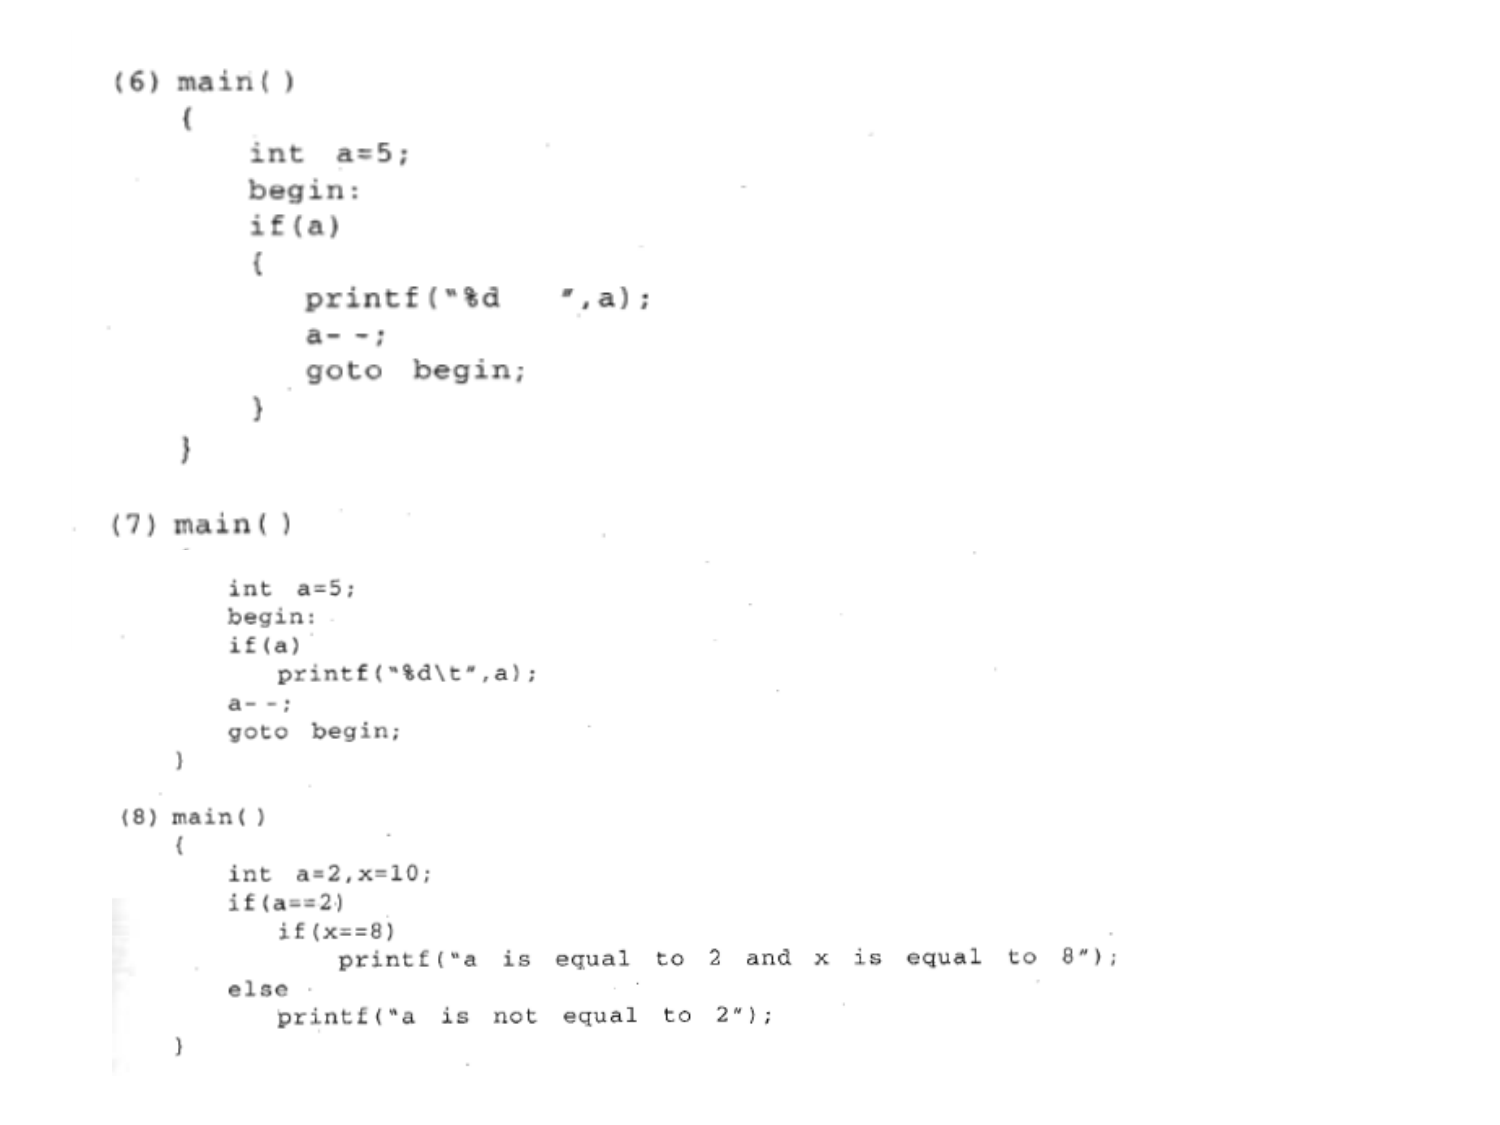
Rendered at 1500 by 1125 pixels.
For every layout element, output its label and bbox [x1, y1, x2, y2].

picture [70, 30, 1188, 1076]
